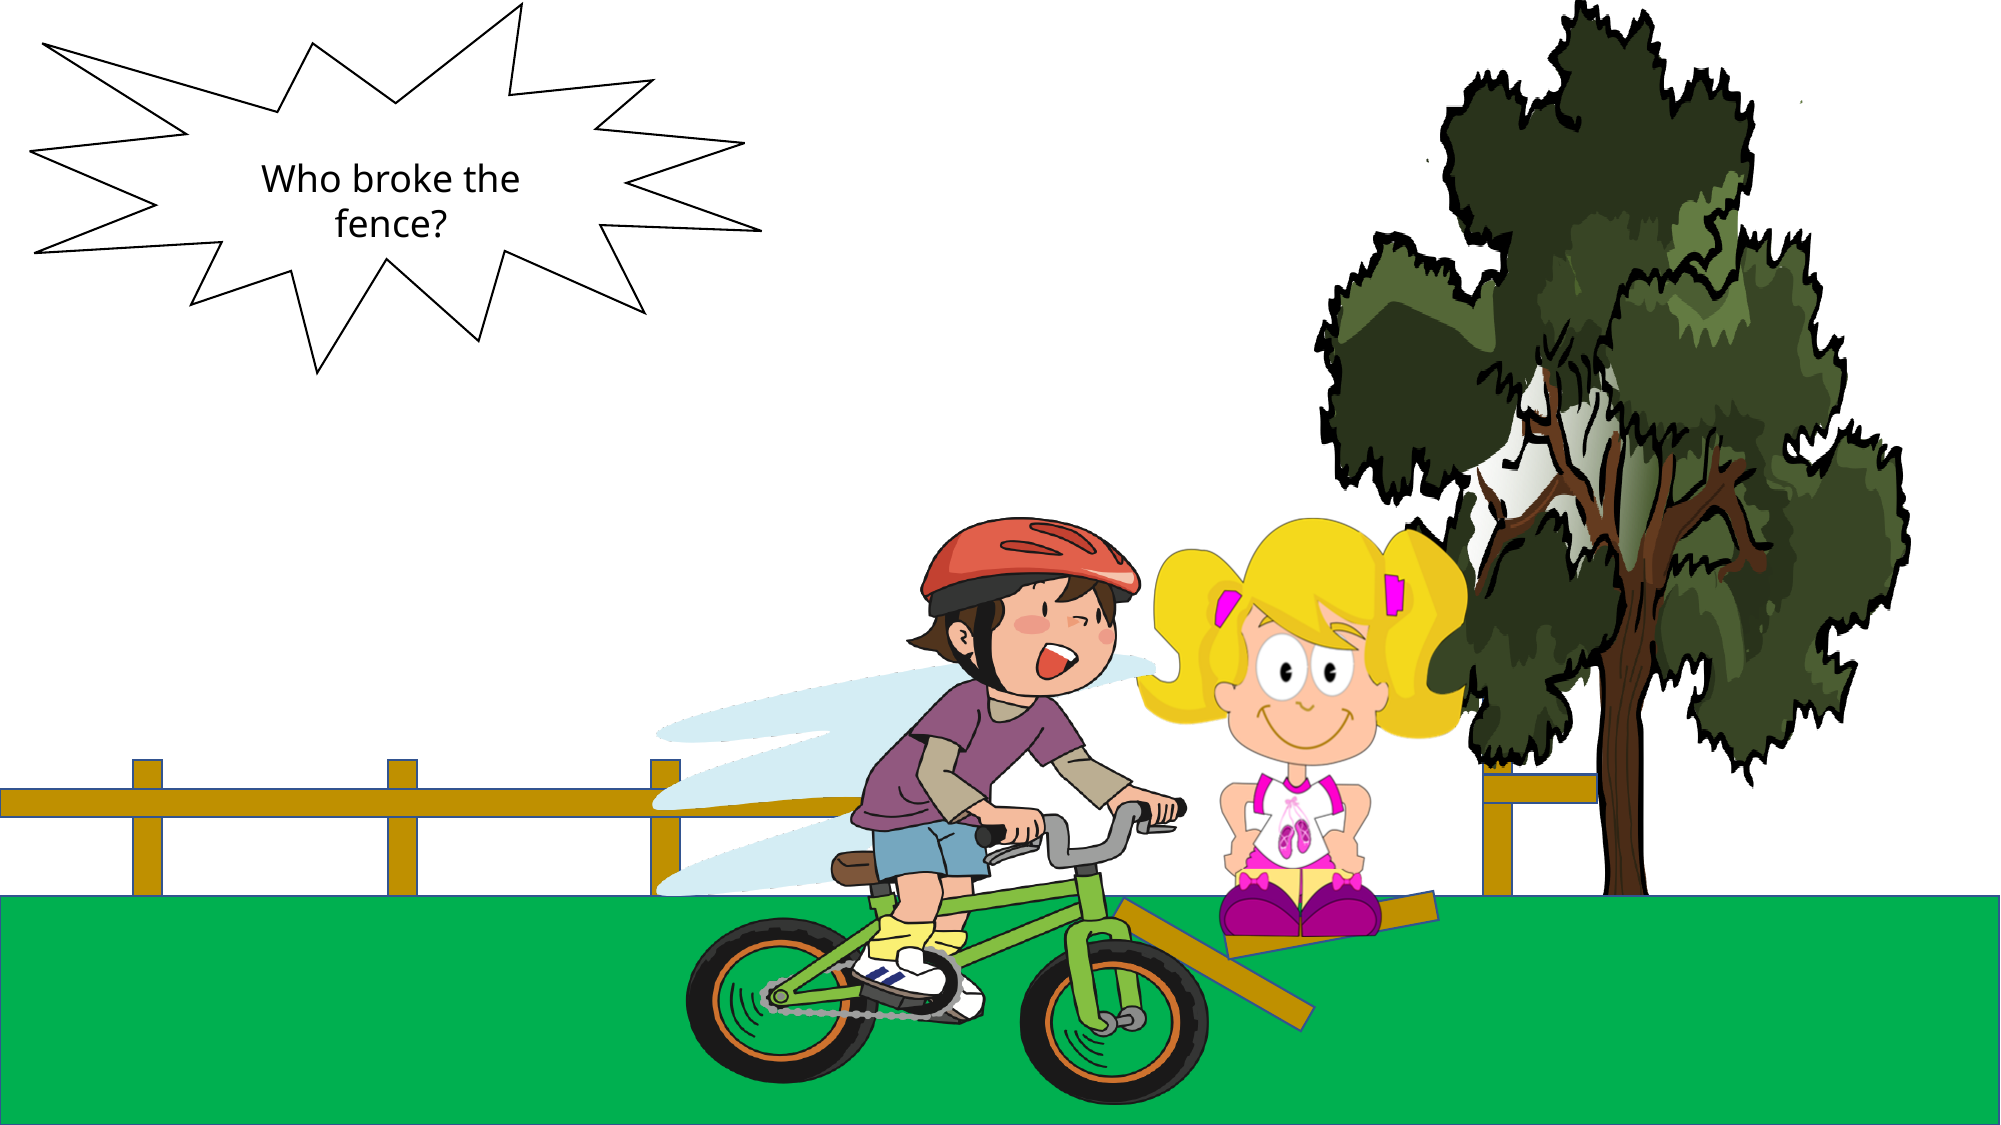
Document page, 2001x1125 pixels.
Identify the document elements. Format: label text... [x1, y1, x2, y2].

text_box Who broke the fence? [29, 1, 763, 376]
picture [652, 0, 1911, 1105]
text_box [387, 818, 418, 895]
text_box [387, 759, 418, 788]
text_box [1209, 945, 1317, 1033]
text_box [132, 759, 163, 788]
text_box [0, 788, 652, 818]
text_box [132, 818, 163, 895]
text_box [0, 895, 2000, 1125]
text_box [1223, 937, 1354, 961]
